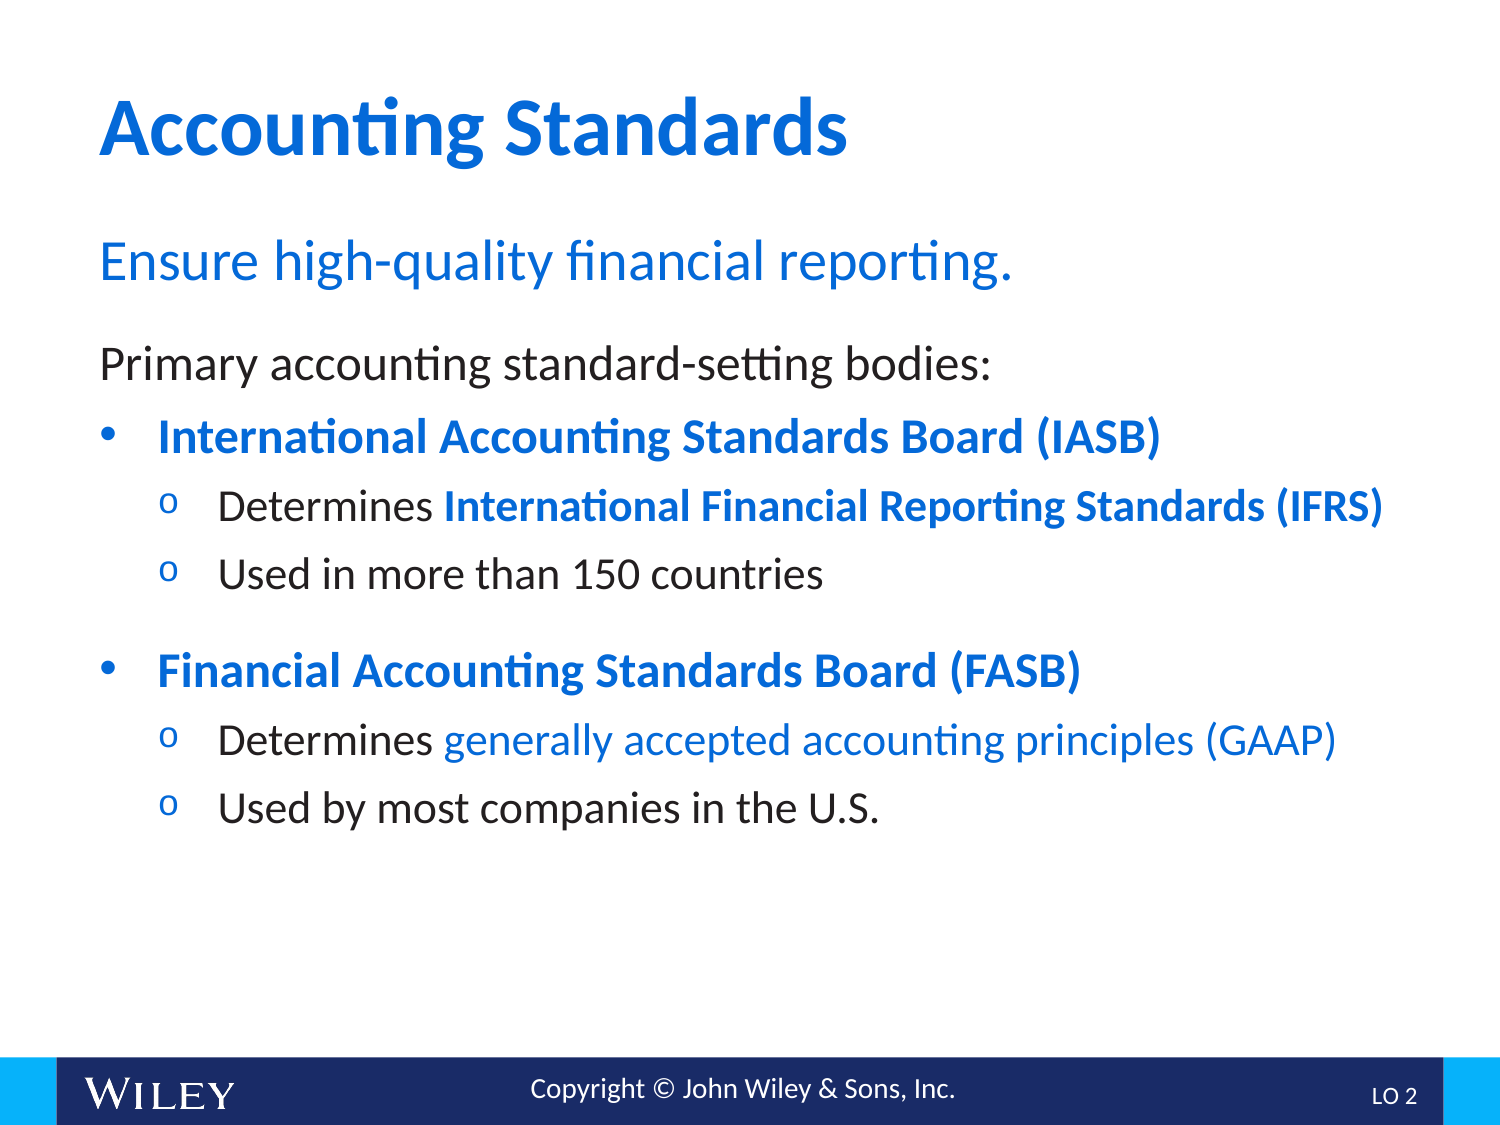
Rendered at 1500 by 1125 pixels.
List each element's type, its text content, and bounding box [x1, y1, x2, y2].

list Ensure high-quality financial reporting. Primary accounting standard-setting bodies: International Accounting Standards Board (IASB) Determines International Financial Reporting Standards (IFRS) Used in more than 150 countries Financial Accounting Standards Board (FASB) Determines generally accepted accounting principles (GAAP) Used by most companies in the U.S. [84, 214, 1416, 1048]
list L O 2 [1309, 1065, 1433, 1125]
title Accounting Standards [84, 75, 1416, 214]
